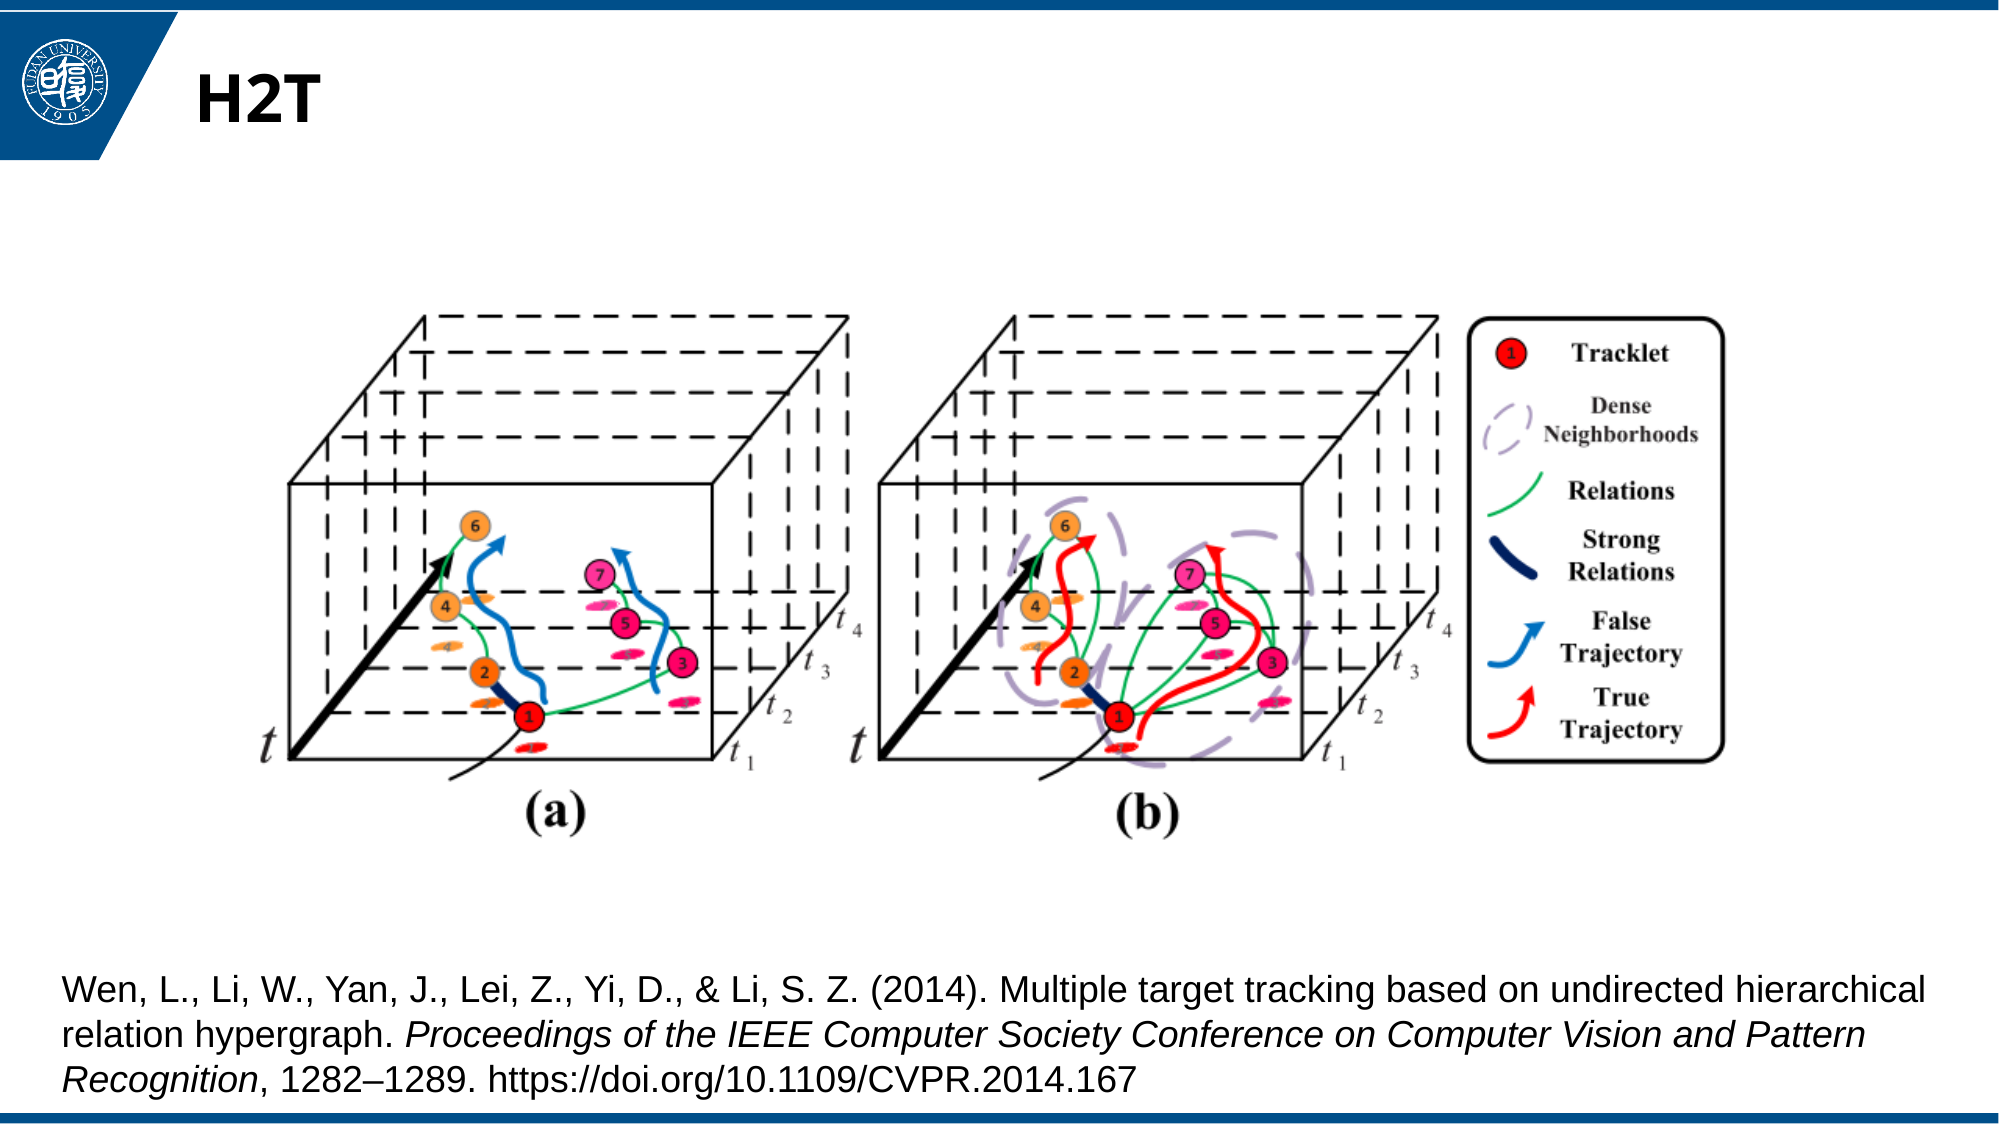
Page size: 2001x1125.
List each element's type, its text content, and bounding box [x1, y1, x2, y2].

text_box H2T [179, 26, 1861, 175]
picture [227, 257, 1773, 868]
picture [22, 39, 108, 125]
text_box Wen, L., Li, W., Yan, J., Lei, Z., Yi, D., & Li, S. Z. (2014). Multiple target tracking based on undirected hierarchical relation hypergraph. Proceedings of the IEEE Computer Society Conference on Computer Vision and Pattern Recognition, 1282–1289. https://doi.org/10.1109/CVPR.2014.167 [46, 957, 2000, 1107]
